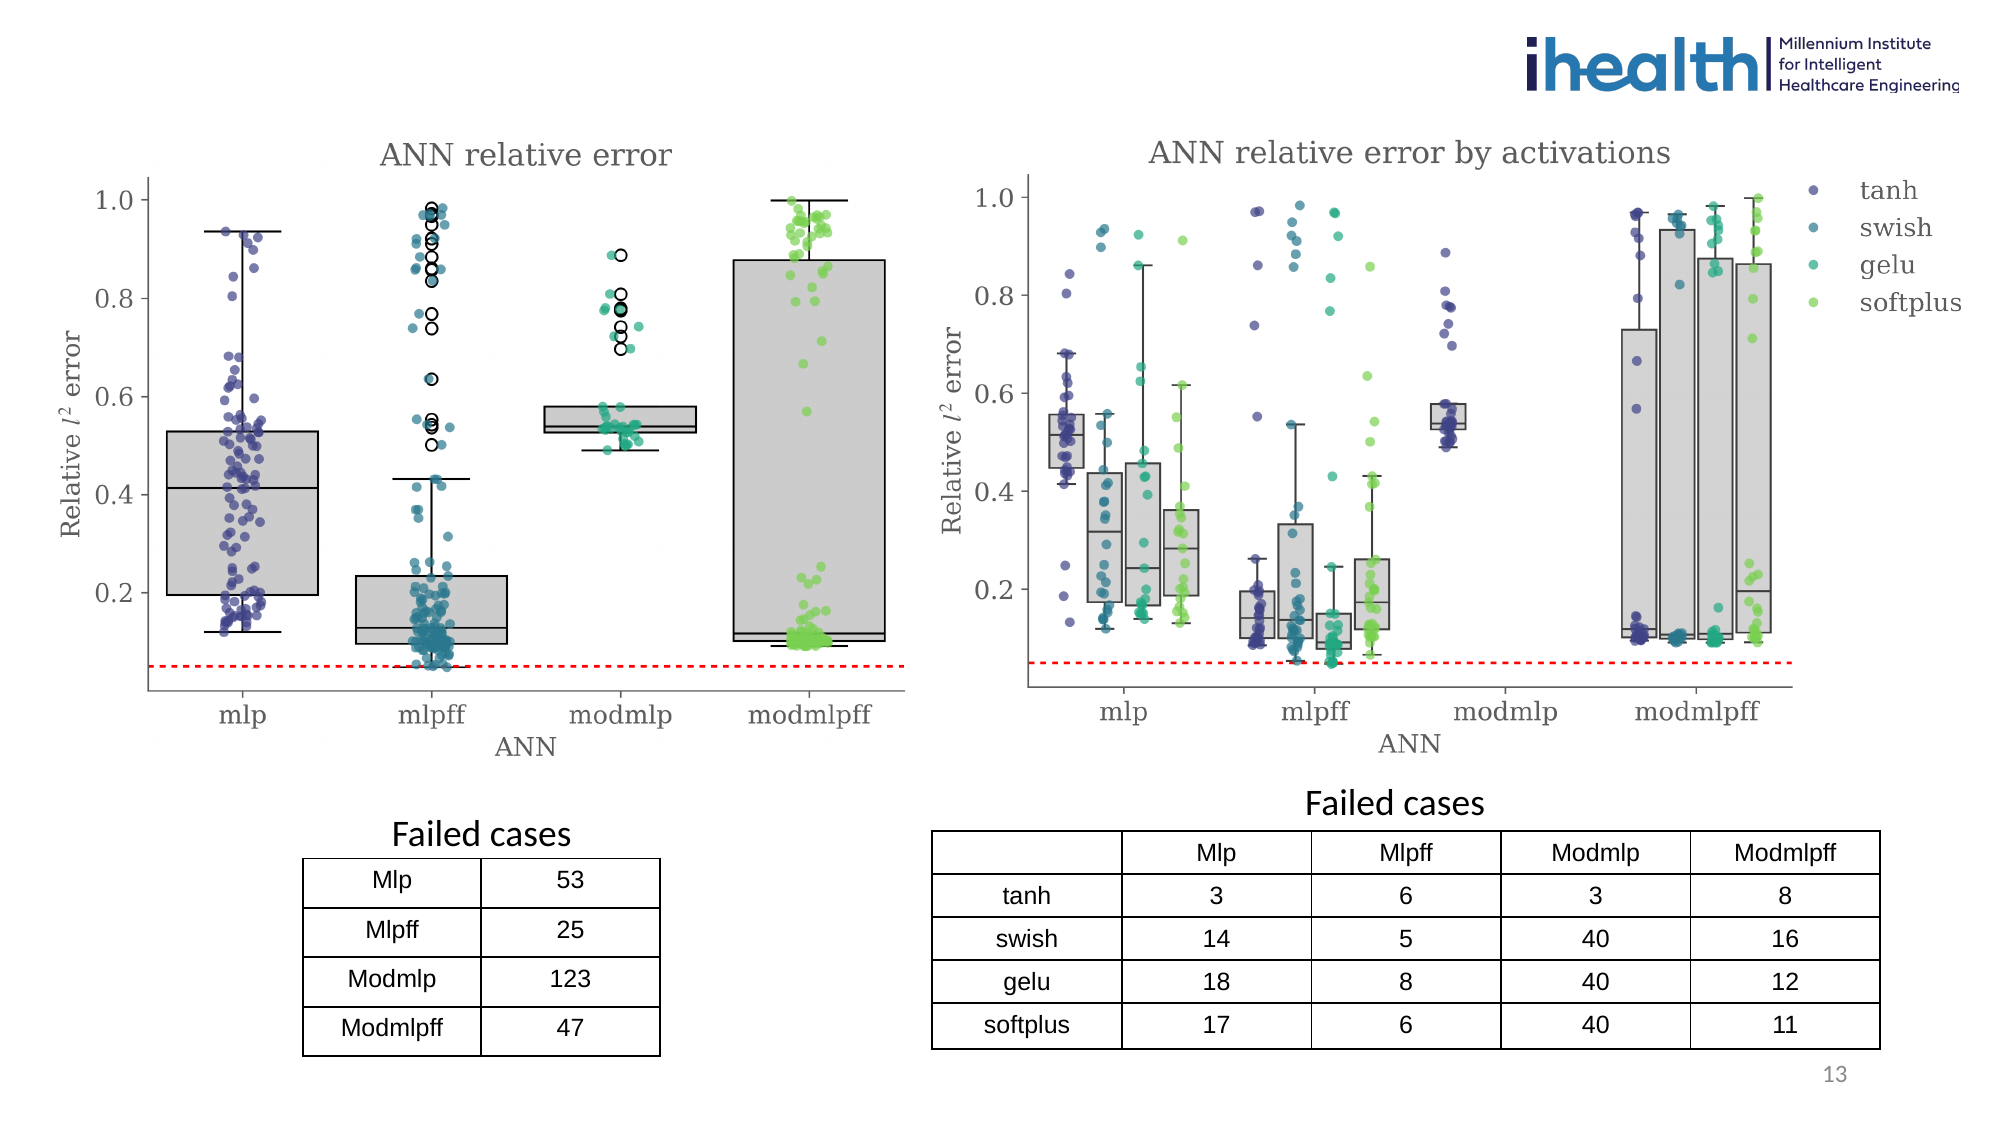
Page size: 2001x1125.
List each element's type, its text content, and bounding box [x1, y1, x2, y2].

table_cell 17 [1123, 1004, 1311, 1048]
table_cell gelu [933, 961, 1121, 1002]
table_cell 25 [482, 909, 659, 956]
table_header 53 [482, 861, 659, 907]
table_cell 47 [482, 1008, 659, 1055]
table_cell 40 [1502, 1004, 1690, 1048]
table_header Mlpff [1312, 832, 1500, 873]
table_cell 3 [1123, 875, 1311, 916]
table_cell 14 [1123, 918, 1311, 959]
table_cell softplus [933, 1004, 1121, 1048]
table_header Mlp [1123, 832, 1311, 873]
table_header Modmlp [1502, 832, 1690, 873]
table_cell 12 [1691, 961, 1879, 1002]
table_cell Mlpff [304, 909, 480, 956]
text_box Failed cases [194, 801, 770, 861]
table_cell 6 [1312, 875, 1500, 916]
table_header Mlp [304, 861, 480, 907]
table_cell 18 [1123, 961, 1311, 1002]
table_cell 5 [1312, 918, 1500, 959]
table_cell 3 [1502, 875, 1690, 916]
table_cell 6 [1312, 1004, 1500, 1048]
table_cell 16 [1691, 918, 1879, 959]
table_cell 40 [1502, 961, 1690, 1002]
picture [30, 114, 1962, 790]
slide_number 13 [1412, 1050, 1863, 1103]
picture [1527, 36, 1959, 93]
table_header Modmlpff [1691, 832, 1879, 873]
table_cell Modmlpff [304, 1008, 480, 1055]
table_cell 123 [482, 958, 659, 1006]
table_cell 11 [1691, 1004, 1879, 1048]
table_cell 8 [1691, 875, 1879, 916]
table_cell tanh [933, 875, 1121, 916]
table_cell swish [933, 918, 1121, 959]
table_cell Modmlp [304, 958, 480, 1006]
text_box Failed cases [1107, 797, 1683, 831]
table_cell 40 [1502, 918, 1690, 959]
table_header [933, 832, 1121, 873]
table_cell 8 [1312, 961, 1500, 1002]
